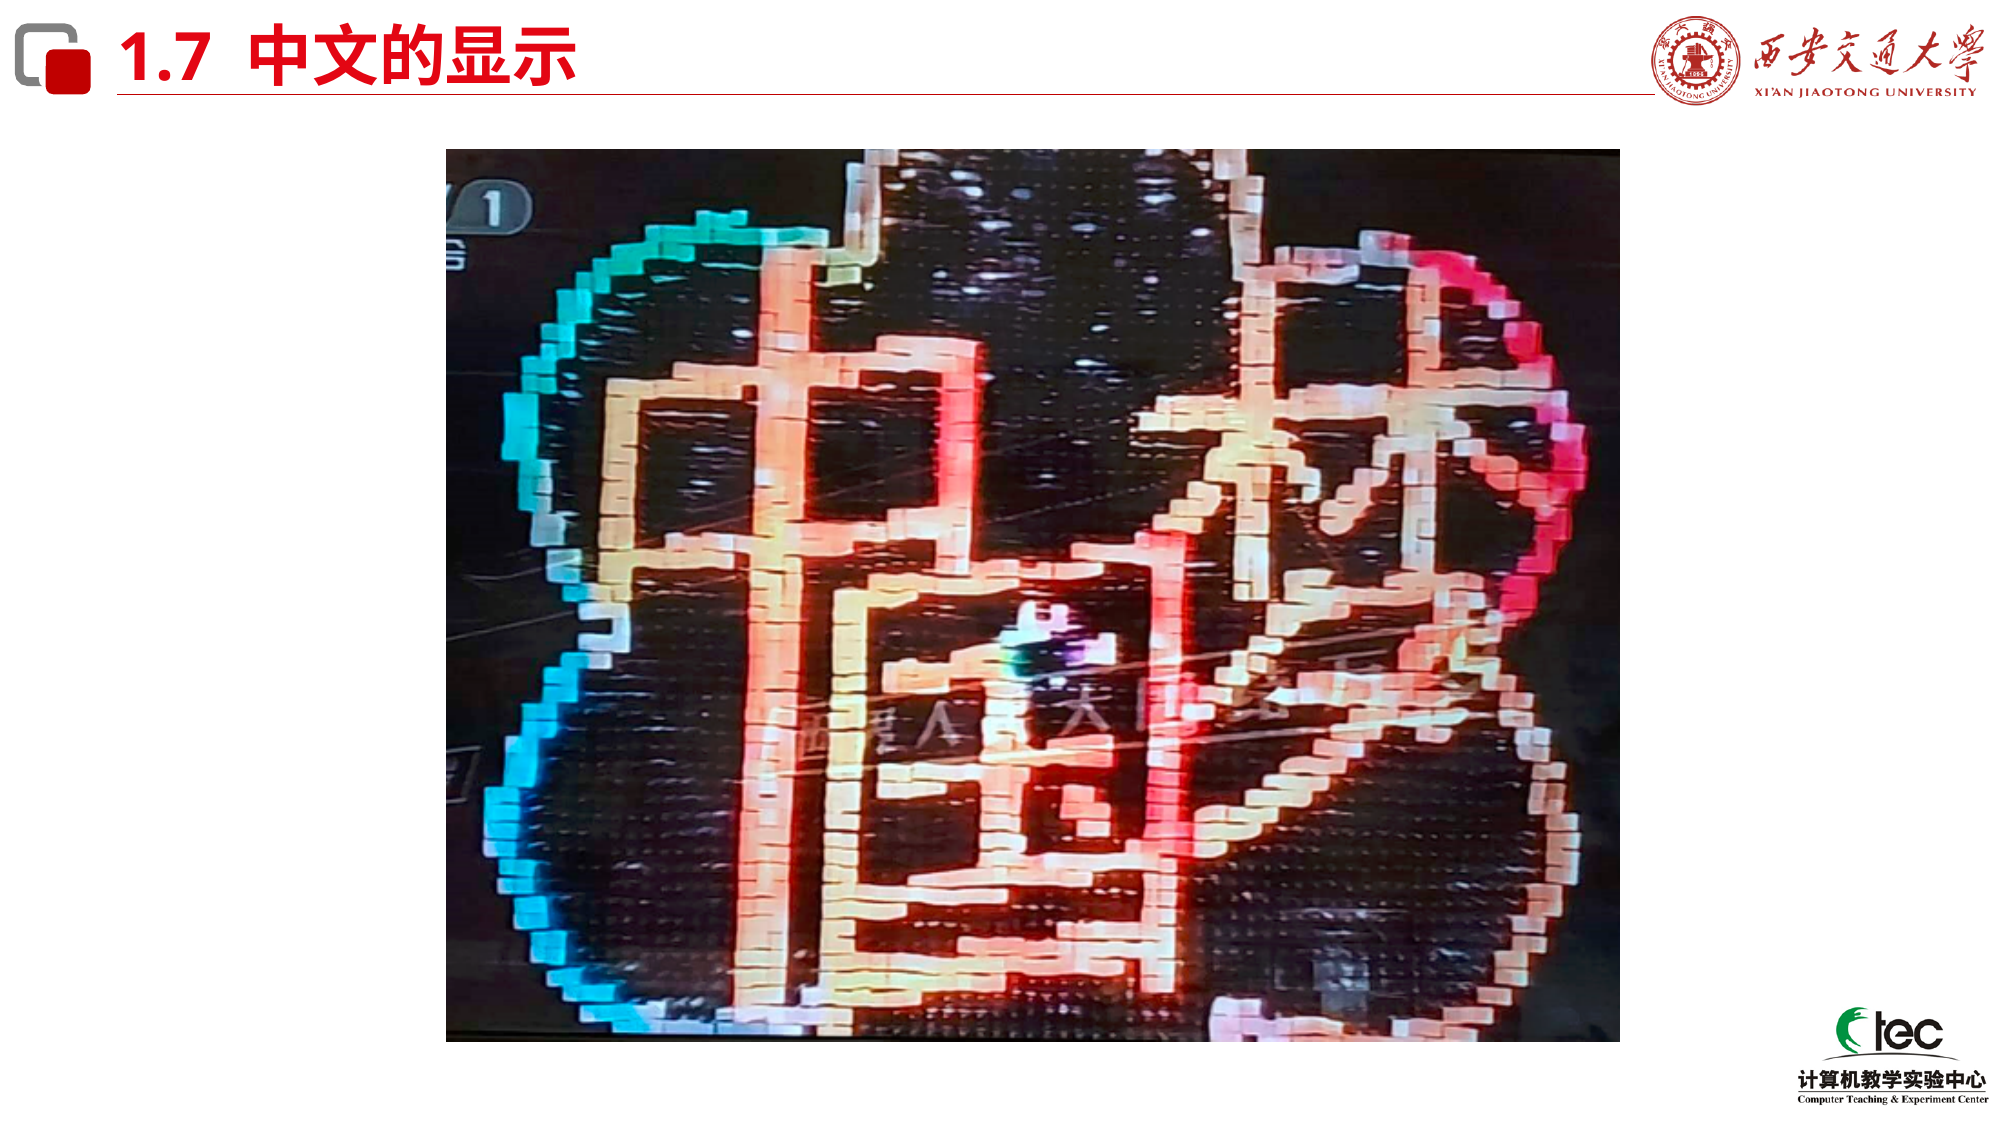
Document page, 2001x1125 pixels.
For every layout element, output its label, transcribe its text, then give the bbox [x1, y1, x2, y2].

picture [1647, 12, 1995, 109]
picture [1788, 993, 2000, 1125]
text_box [19, 27, 91, 95]
picture [446, 149, 1620, 1042]
text_box 1.7 中文的显示 [102, 6, 595, 102]
